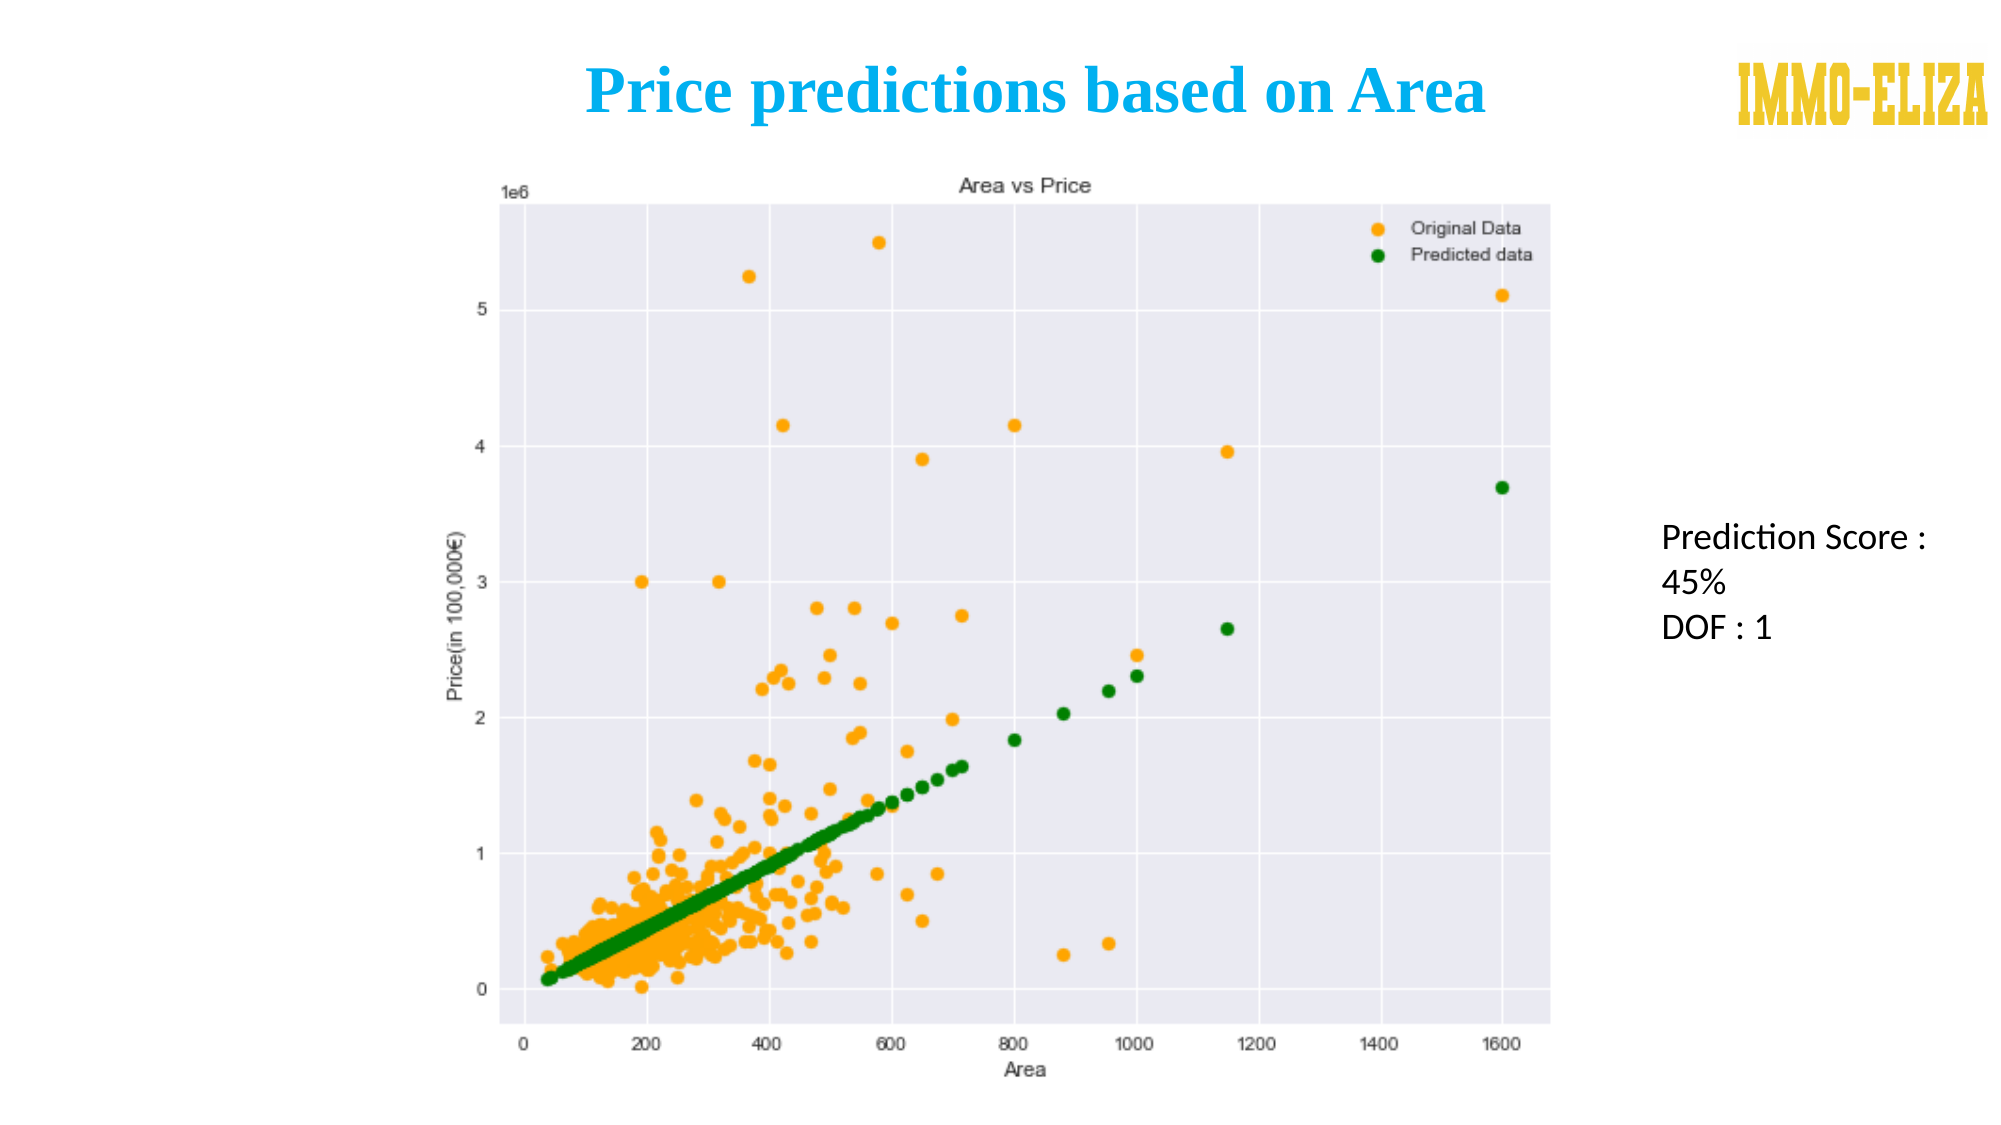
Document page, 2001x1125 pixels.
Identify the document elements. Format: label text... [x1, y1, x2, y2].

title Price predictions based on Area [143, 0, 1504, 253]
text_box Prediction Score : 45% DOF : 1 [1646, 504, 1943, 655]
picture [436, 165, 1564, 1094]
picture [1737, 43, 1988, 139]
